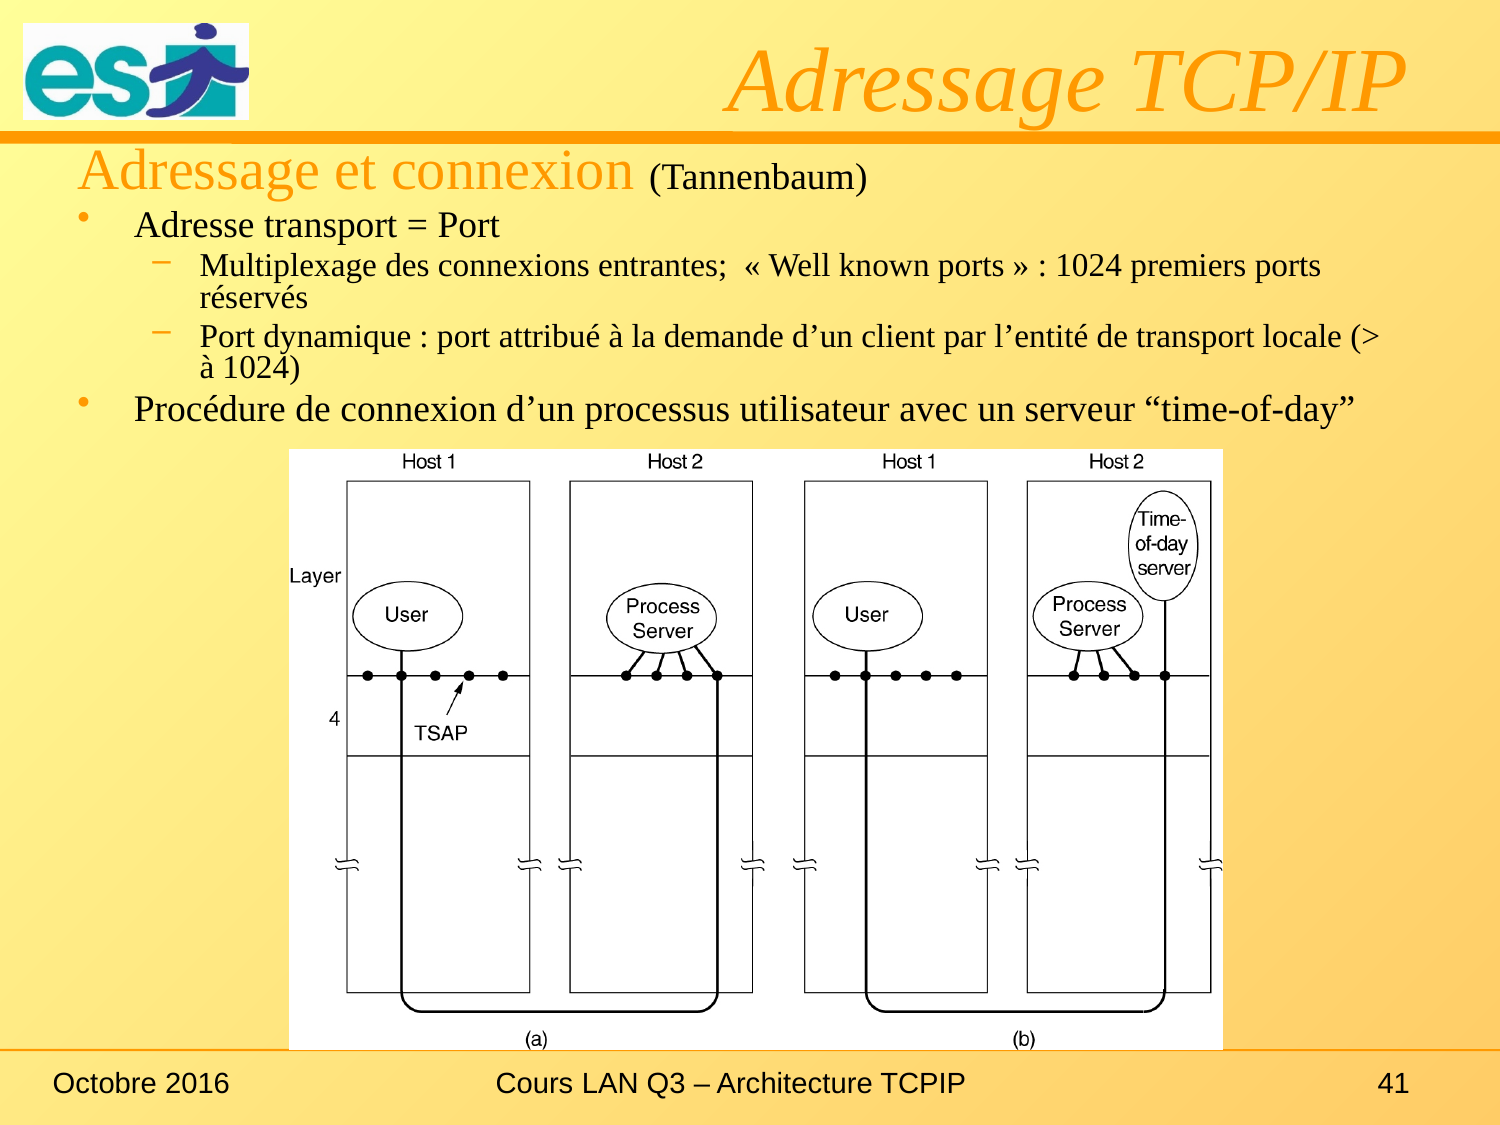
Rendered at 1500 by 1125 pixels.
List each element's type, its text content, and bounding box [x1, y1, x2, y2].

slide_number 41 [1112, 1056, 1426, 1108]
footer Cours LAN Q3 – Architecture TCPIP [349, 1059, 1112, 1108]
slide_number Octobre 2016 [37, 1056, 349, 1108]
picture [23, 23, 249, 120]
title Adressage TCP/IP [249, 24, 1426, 138]
picture [288, 449, 1223, 1051]
list Adressage et connexion (Tannenbaum) Adresse transport = Port Multiplexage des connexions entrantes; « Well known ports » : 1024 premiers ports réservés Port dynamique : port attribué à la demande d’un client par l’entité de transport locale (> à 1024) Procédure de connexion d’un processus utilisateur avec un serveur “time-of-day” [62, 137, 1413, 410]
